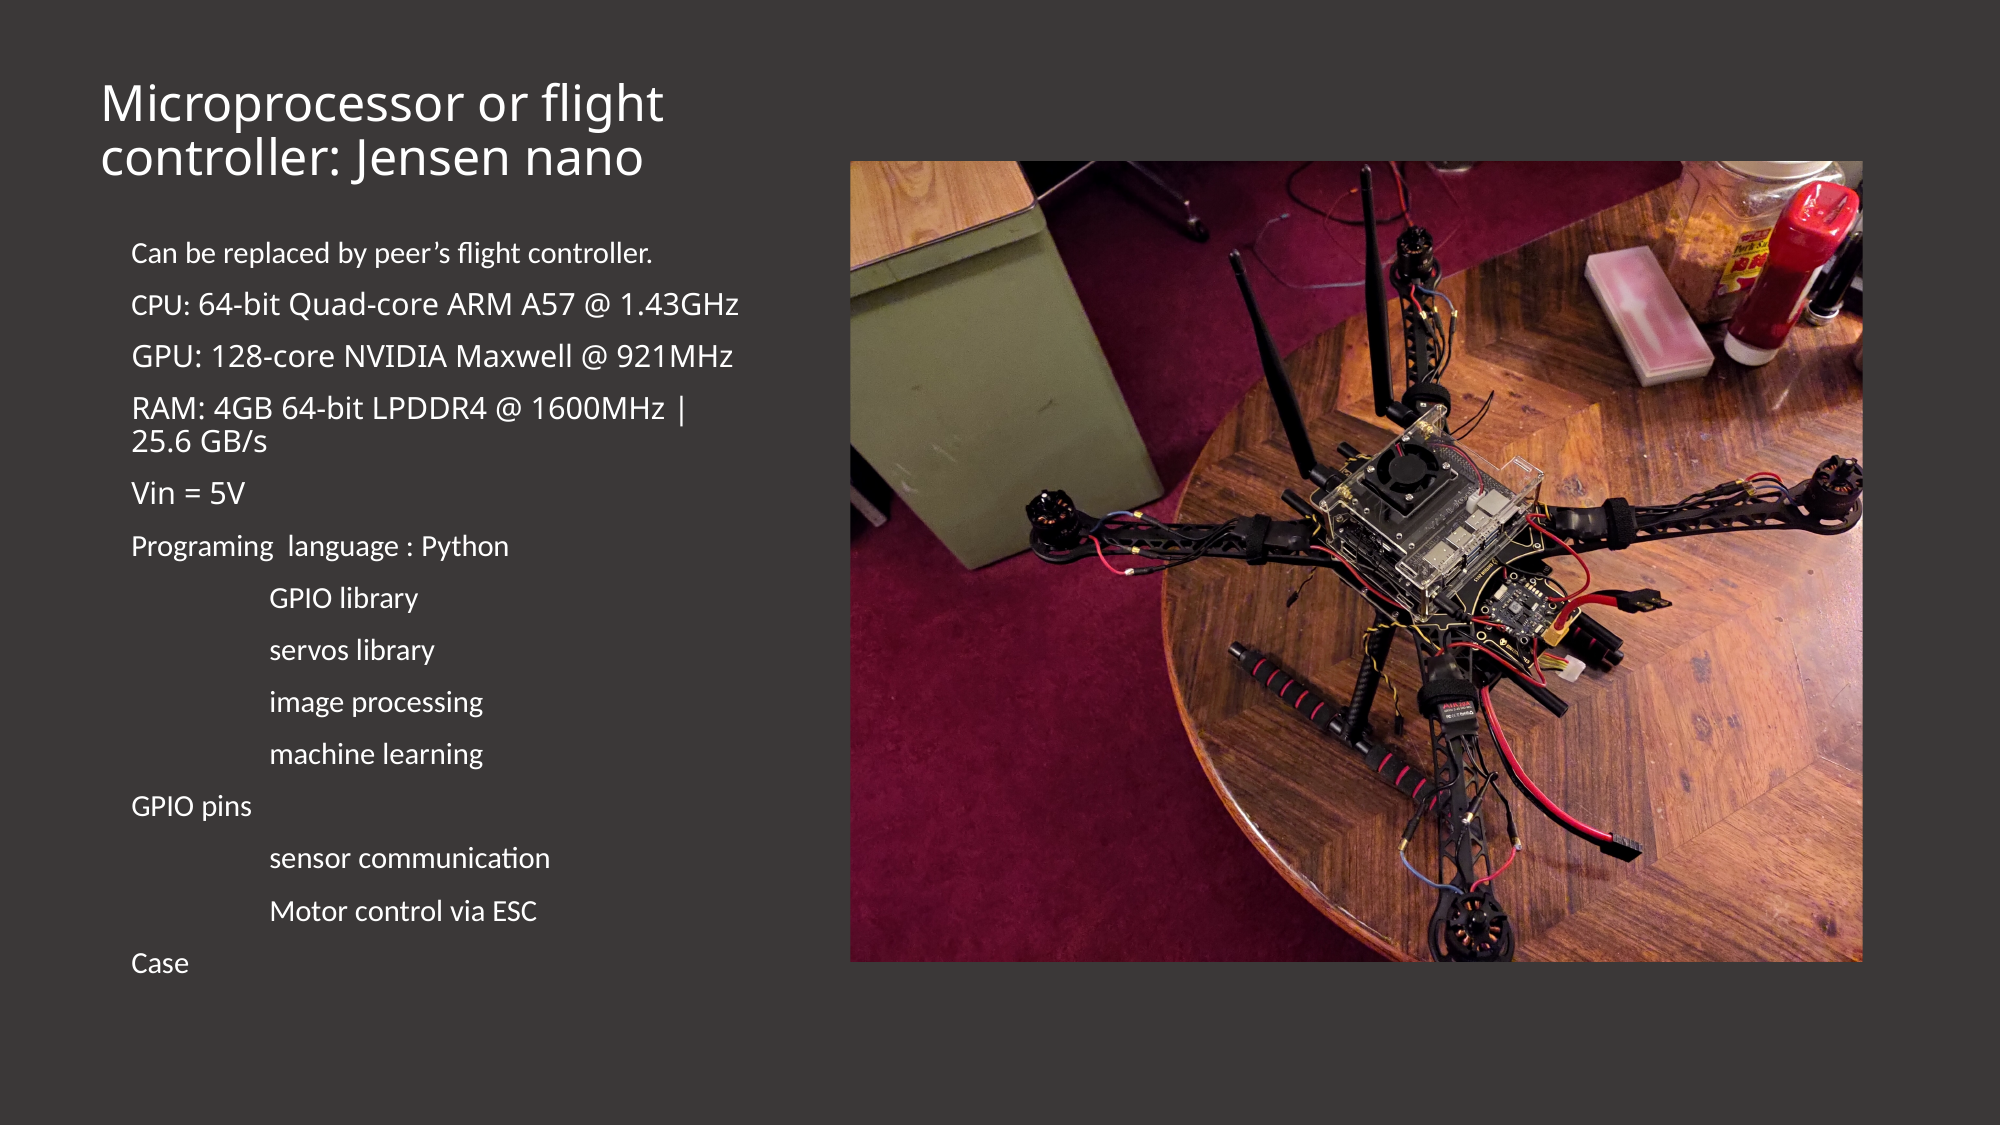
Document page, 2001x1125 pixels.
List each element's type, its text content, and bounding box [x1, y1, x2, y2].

list Can be replaced by peer’s flight controller. CPU: 64-bit Quad-core ARM A57 @ 1.43GHz GPU: 128-core NVIDIA Maxwell @ 921MHz RAM: 4GB 64-bit LPDDR4 @ 1600MHz | 25.6 GB/s Vin = 5V Programing language : Python GPIO library servos library image processing machine learning GPIO pins sensor communication Motor control via ESC Case [116, 229, 762, 1013]
picture [850, 161, 1863, 962]
title Microprocessor or flight controller: Jensen nano [85, 43, 783, 194]
